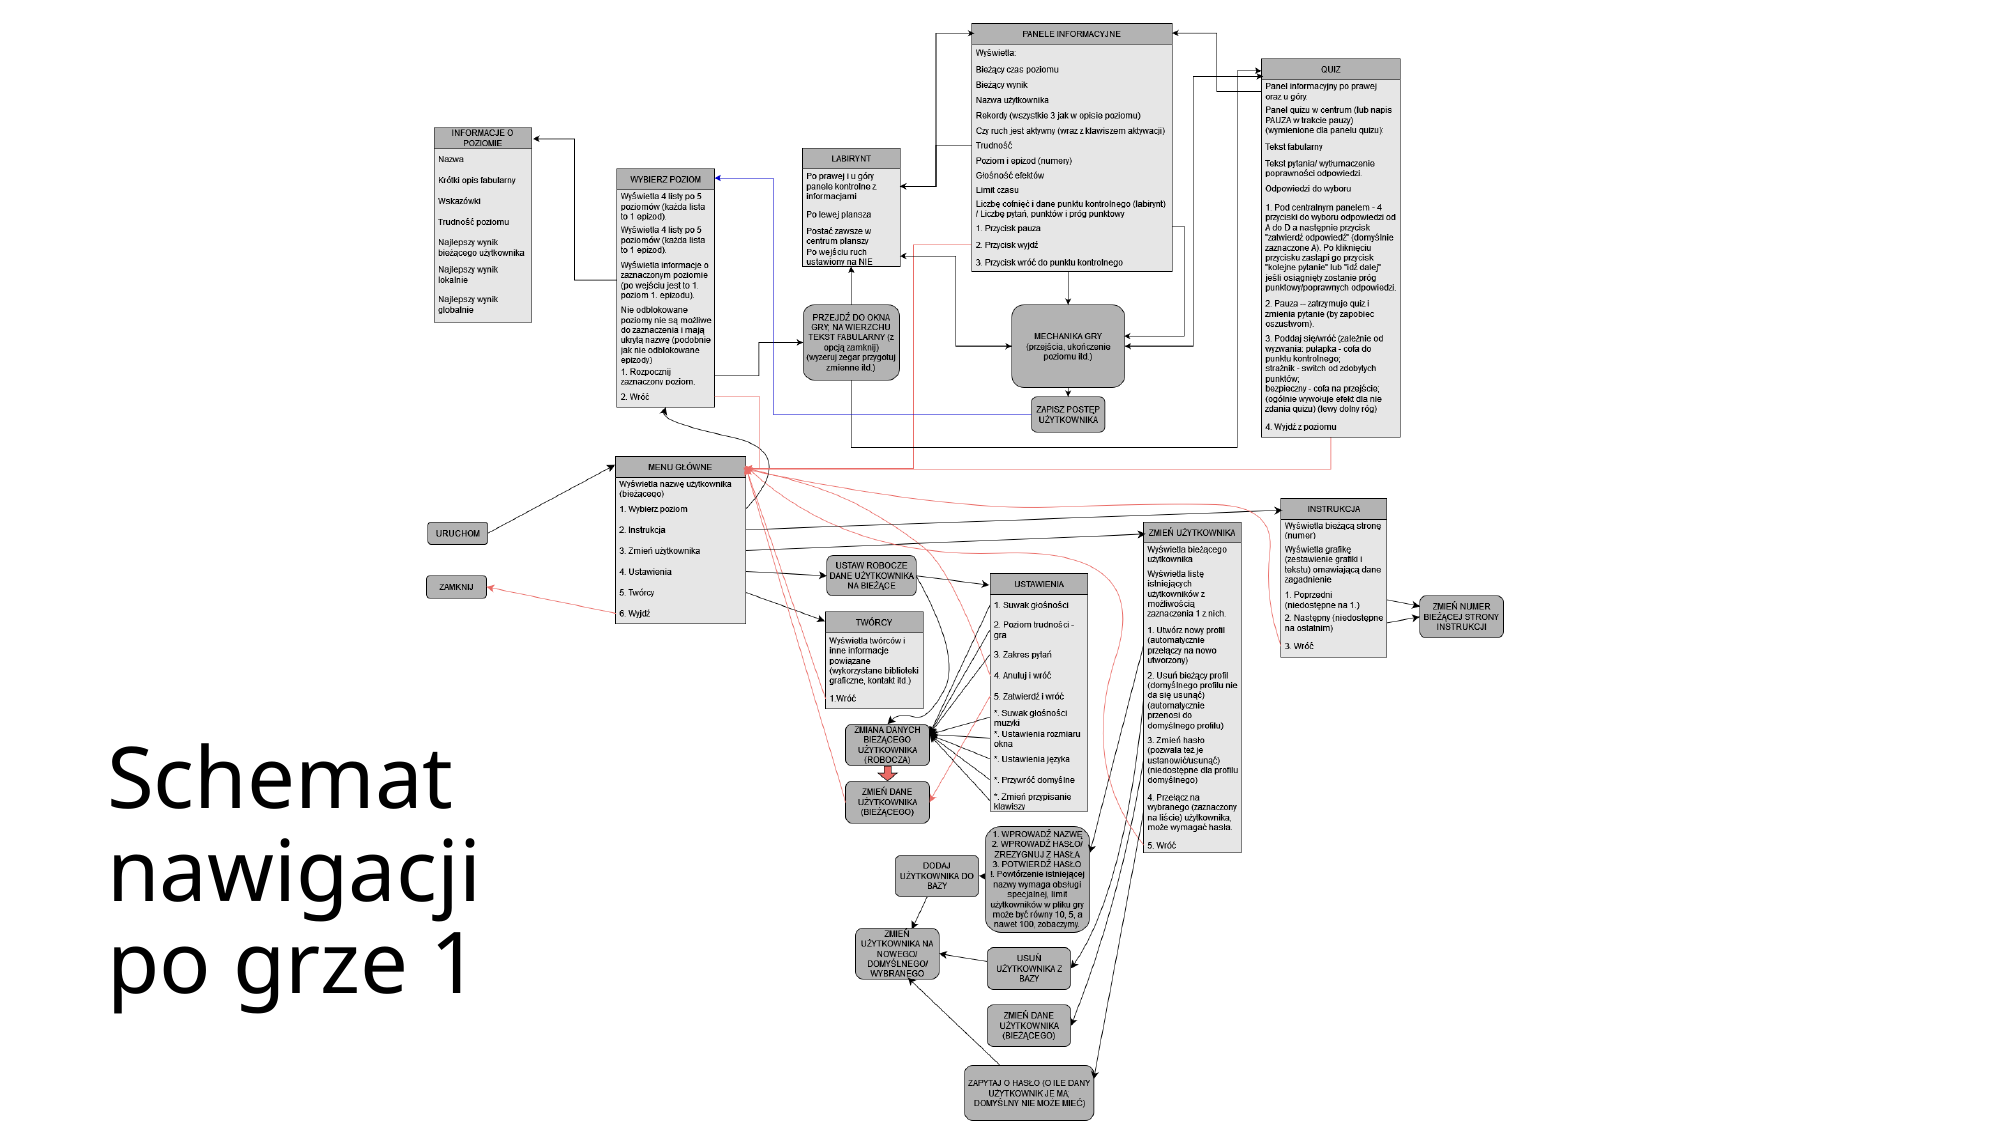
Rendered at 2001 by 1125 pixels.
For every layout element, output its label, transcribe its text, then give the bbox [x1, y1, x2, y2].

title Schemat nawigacji po grze 1 [92, 703, 416, 1043]
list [416, 0, 1584, 1125]
